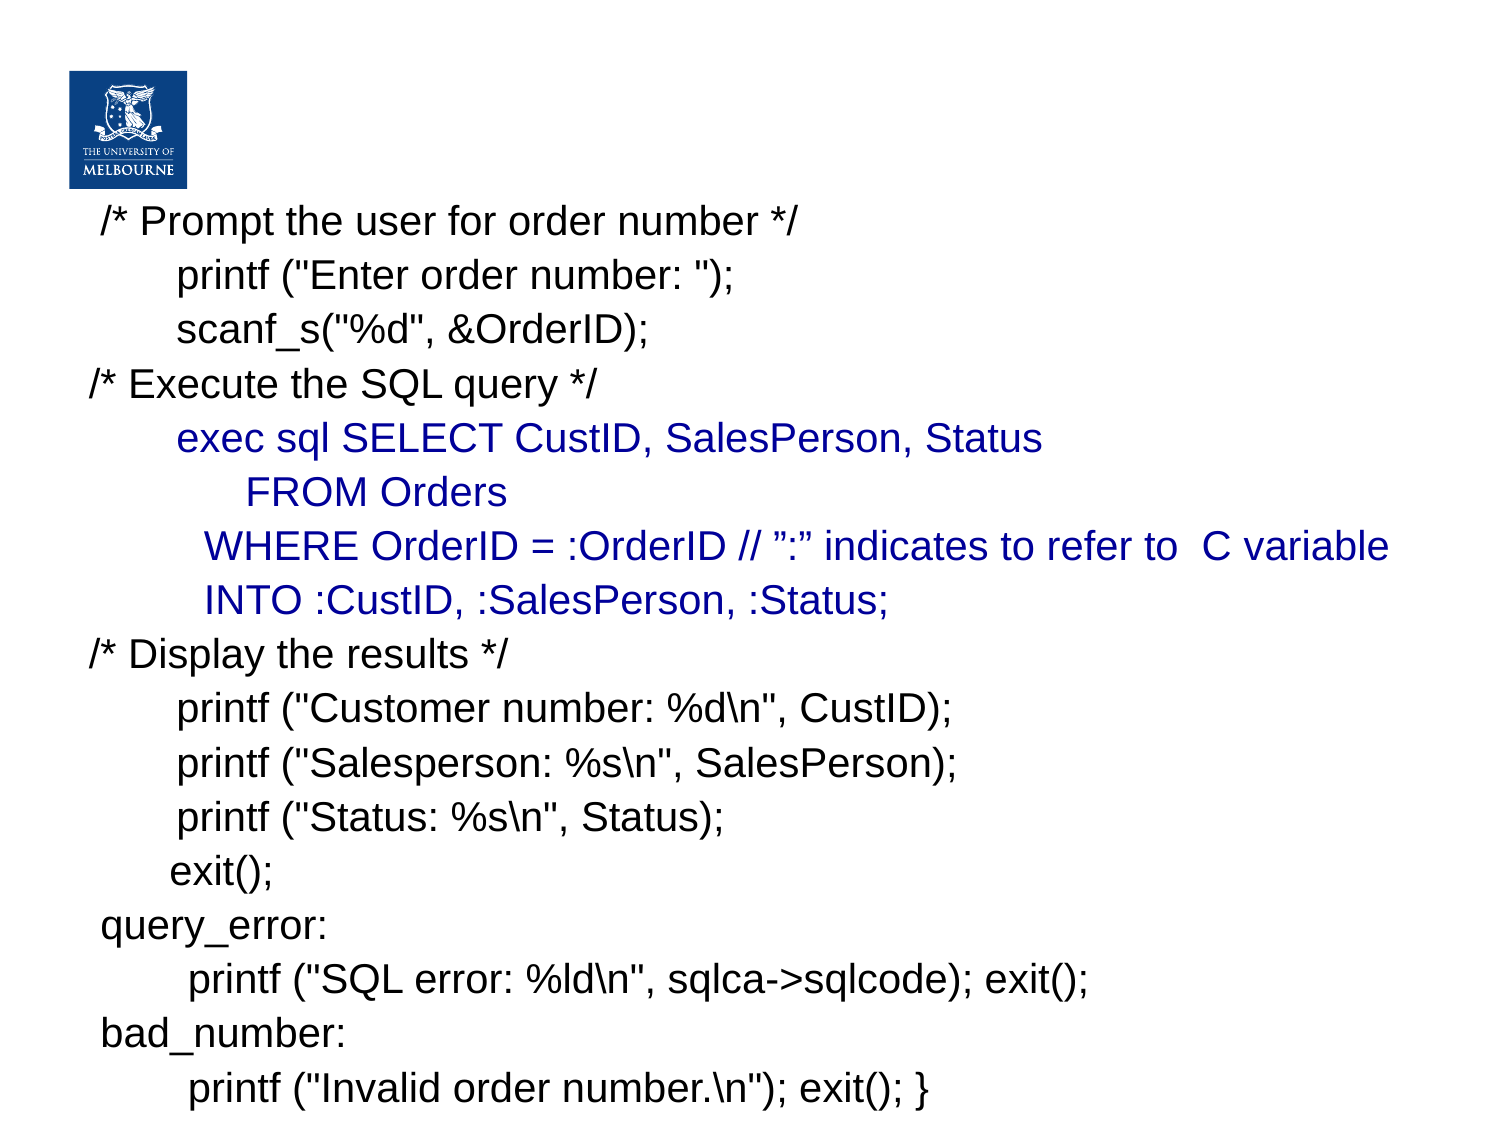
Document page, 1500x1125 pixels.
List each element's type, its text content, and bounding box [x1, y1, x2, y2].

text_box /* Prompt the user for order number */ printf ("Enter order number: "); scanf_s("%d", &OrderID); /* Execute the SQL query */ exec sql SELECT CustID, SalesPerson, Status FROM Orders WHERE OrderID = :OrderID // ”:” indicates to refer to C variable INTO :CustID, :SalesPerson, :Status; /* Display the results */ printf ("Customer number: %d\n", CustID); printf ("Salesperson: %s\n", SalesPerson); printf ("Status: %s\n", Status); exit(); query_error: printf ("SQL error: %ld\n", sqlca->sqlcode); exit(); bad_number: printf ("Invalid order number.\n"); exit(); } [73, 182, 1471, 1125]
